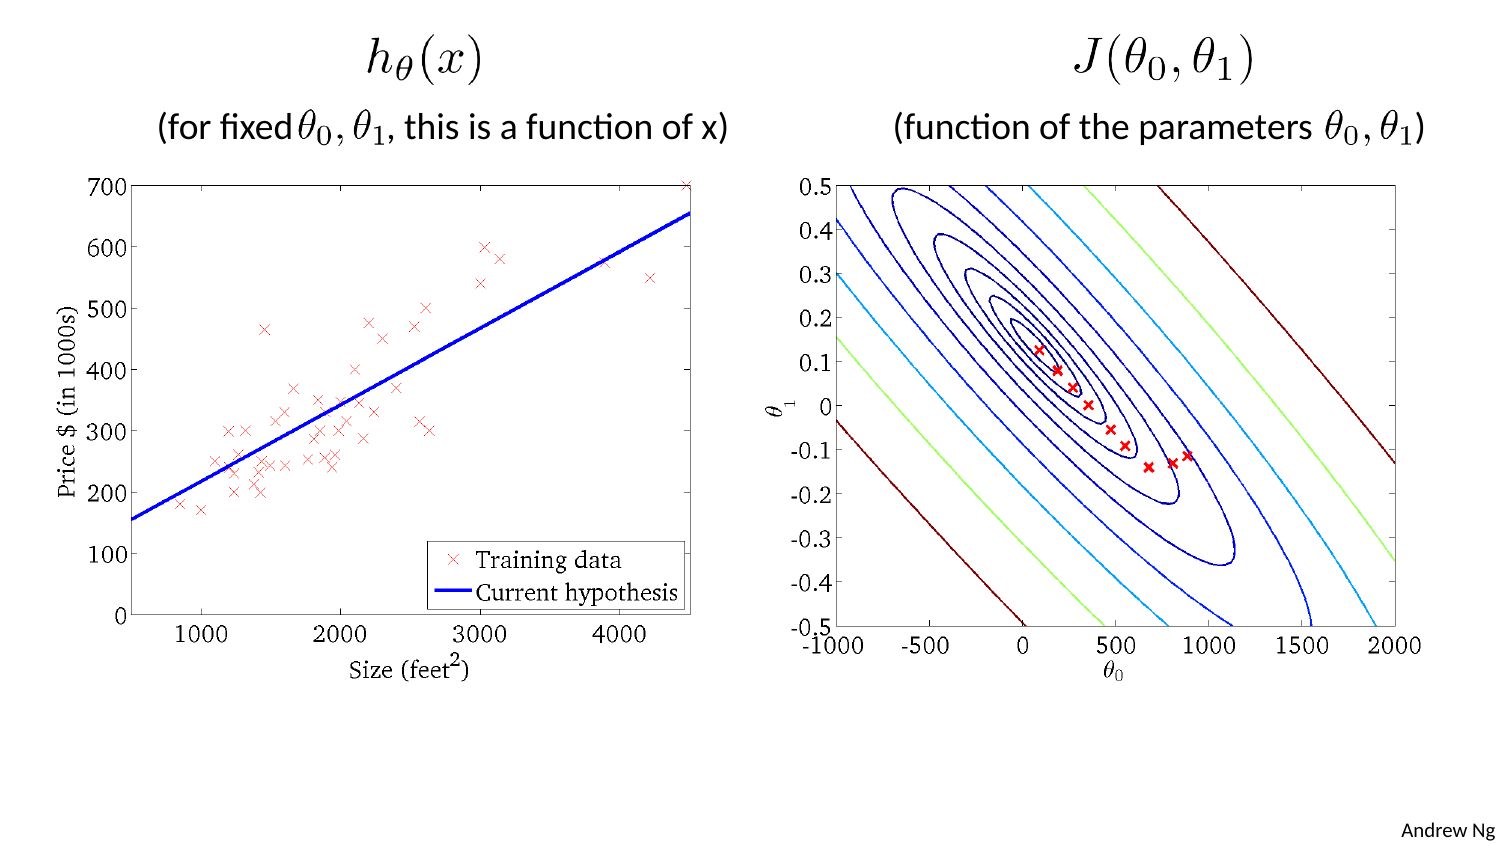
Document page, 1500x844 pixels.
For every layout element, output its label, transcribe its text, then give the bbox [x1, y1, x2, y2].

picture [37, 109, 1463, 685]
picture [1074, 34, 1252, 85]
text_box (function of the parameters ) [877, 94, 1442, 142]
picture [367, 34, 480, 85]
text_box (for fixed , this is a function of x) [141, 94, 745, 142]
